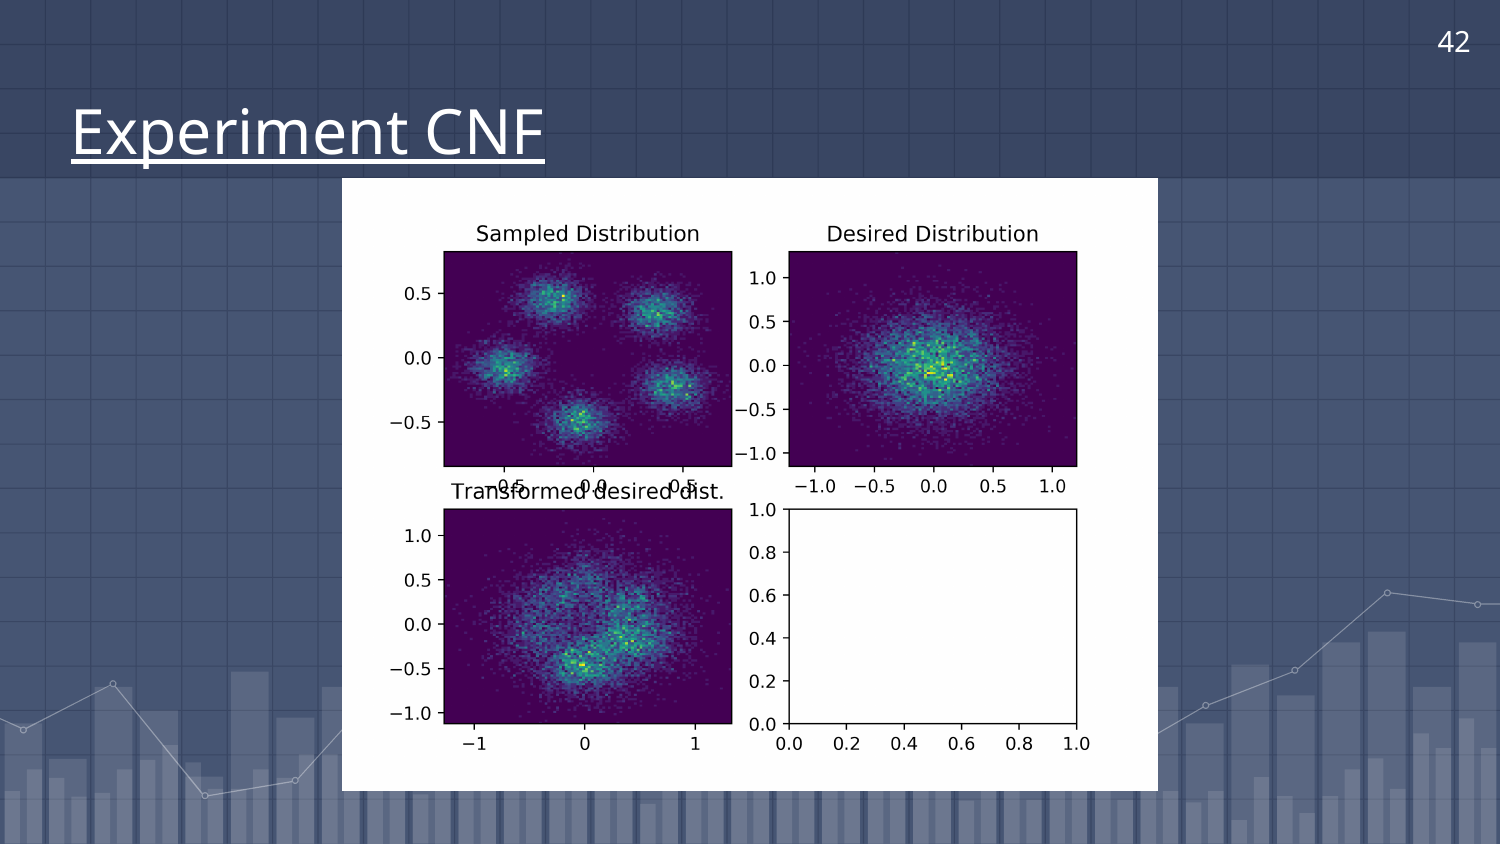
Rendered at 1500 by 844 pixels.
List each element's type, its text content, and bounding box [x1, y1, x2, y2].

picture [341, 178, 1159, 791]
slide_number ‹#› [1408, 0, 1500, 88]
title Experiment CNF [55, 68, 1324, 182]
